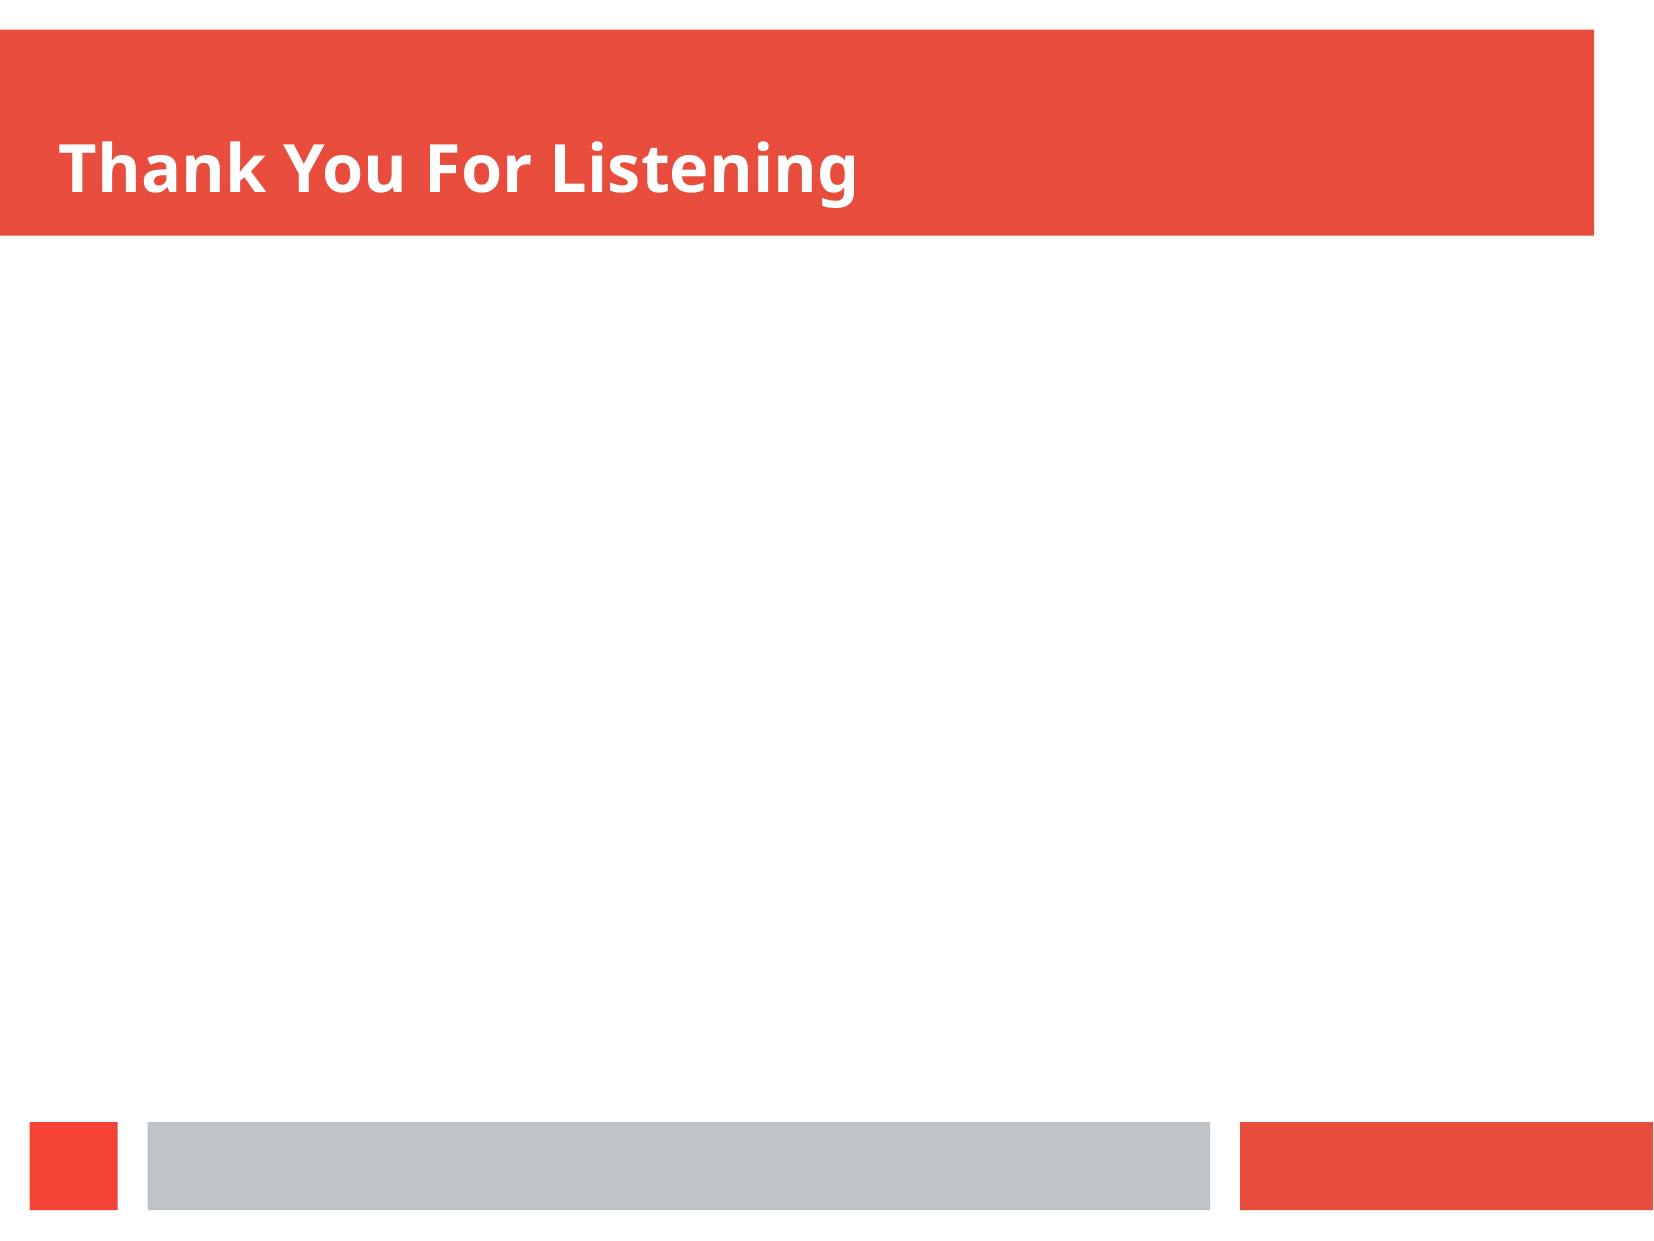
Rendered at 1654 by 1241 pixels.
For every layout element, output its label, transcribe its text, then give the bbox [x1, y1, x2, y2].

text_box Thank You For Listening [59, 59, 1595, 207]
